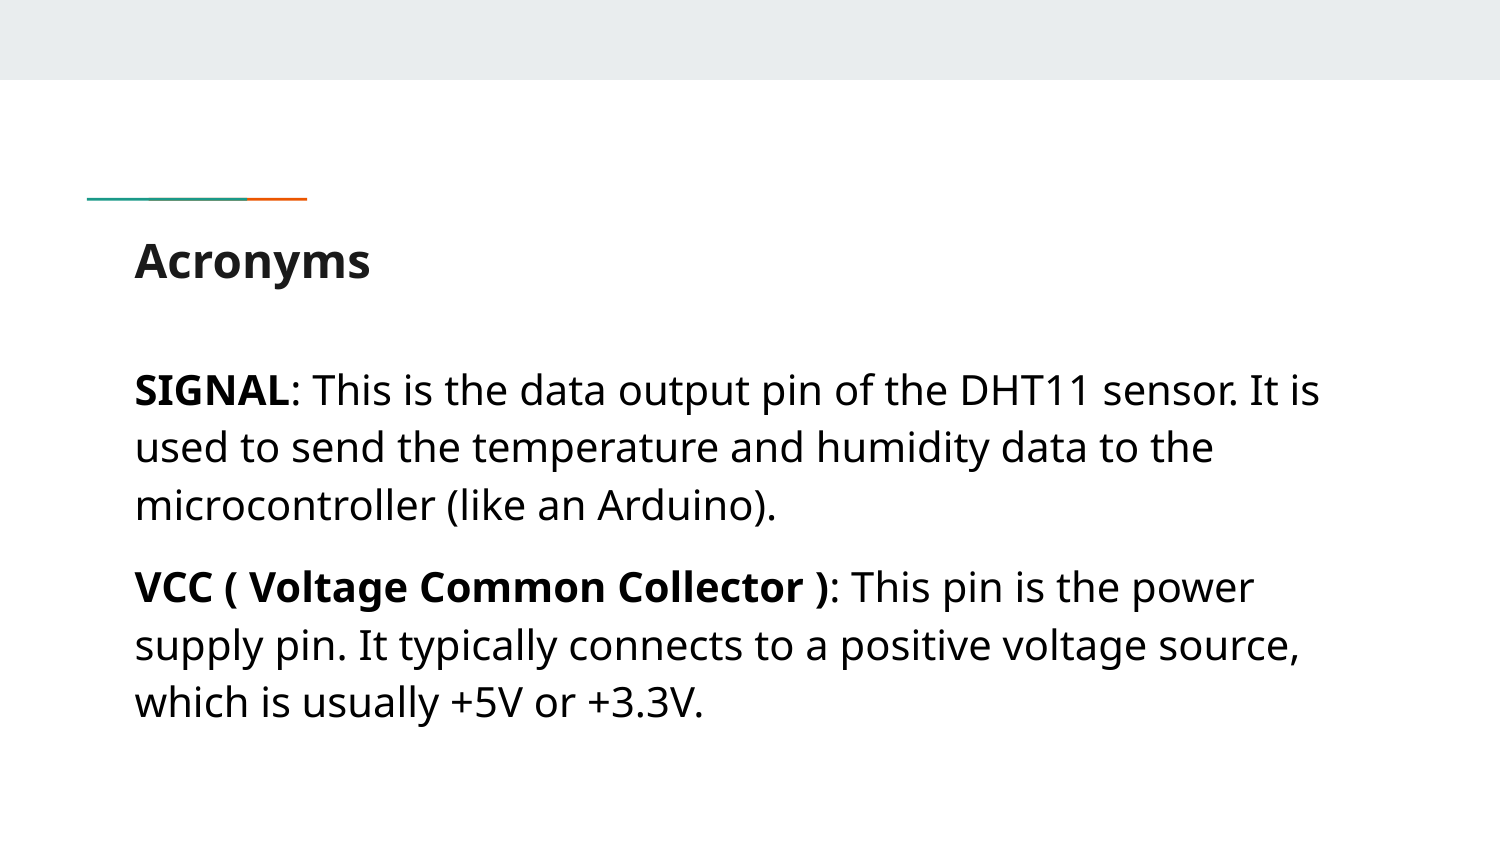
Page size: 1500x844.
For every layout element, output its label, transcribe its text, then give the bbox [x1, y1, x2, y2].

list SIGNAL: This is the data output pin of the DHT11 sensor. It is used to send the temperature and humidity data to the microcontroller (like an Arduino). VCC ( Voltage Common Collector ): This pin is the power supply pin. It typically connects to a positive voltage source, which is usually +5V or +3.3V. [119, 341, 1410, 790]
title Acronyms [119, 216, 1381, 305]
